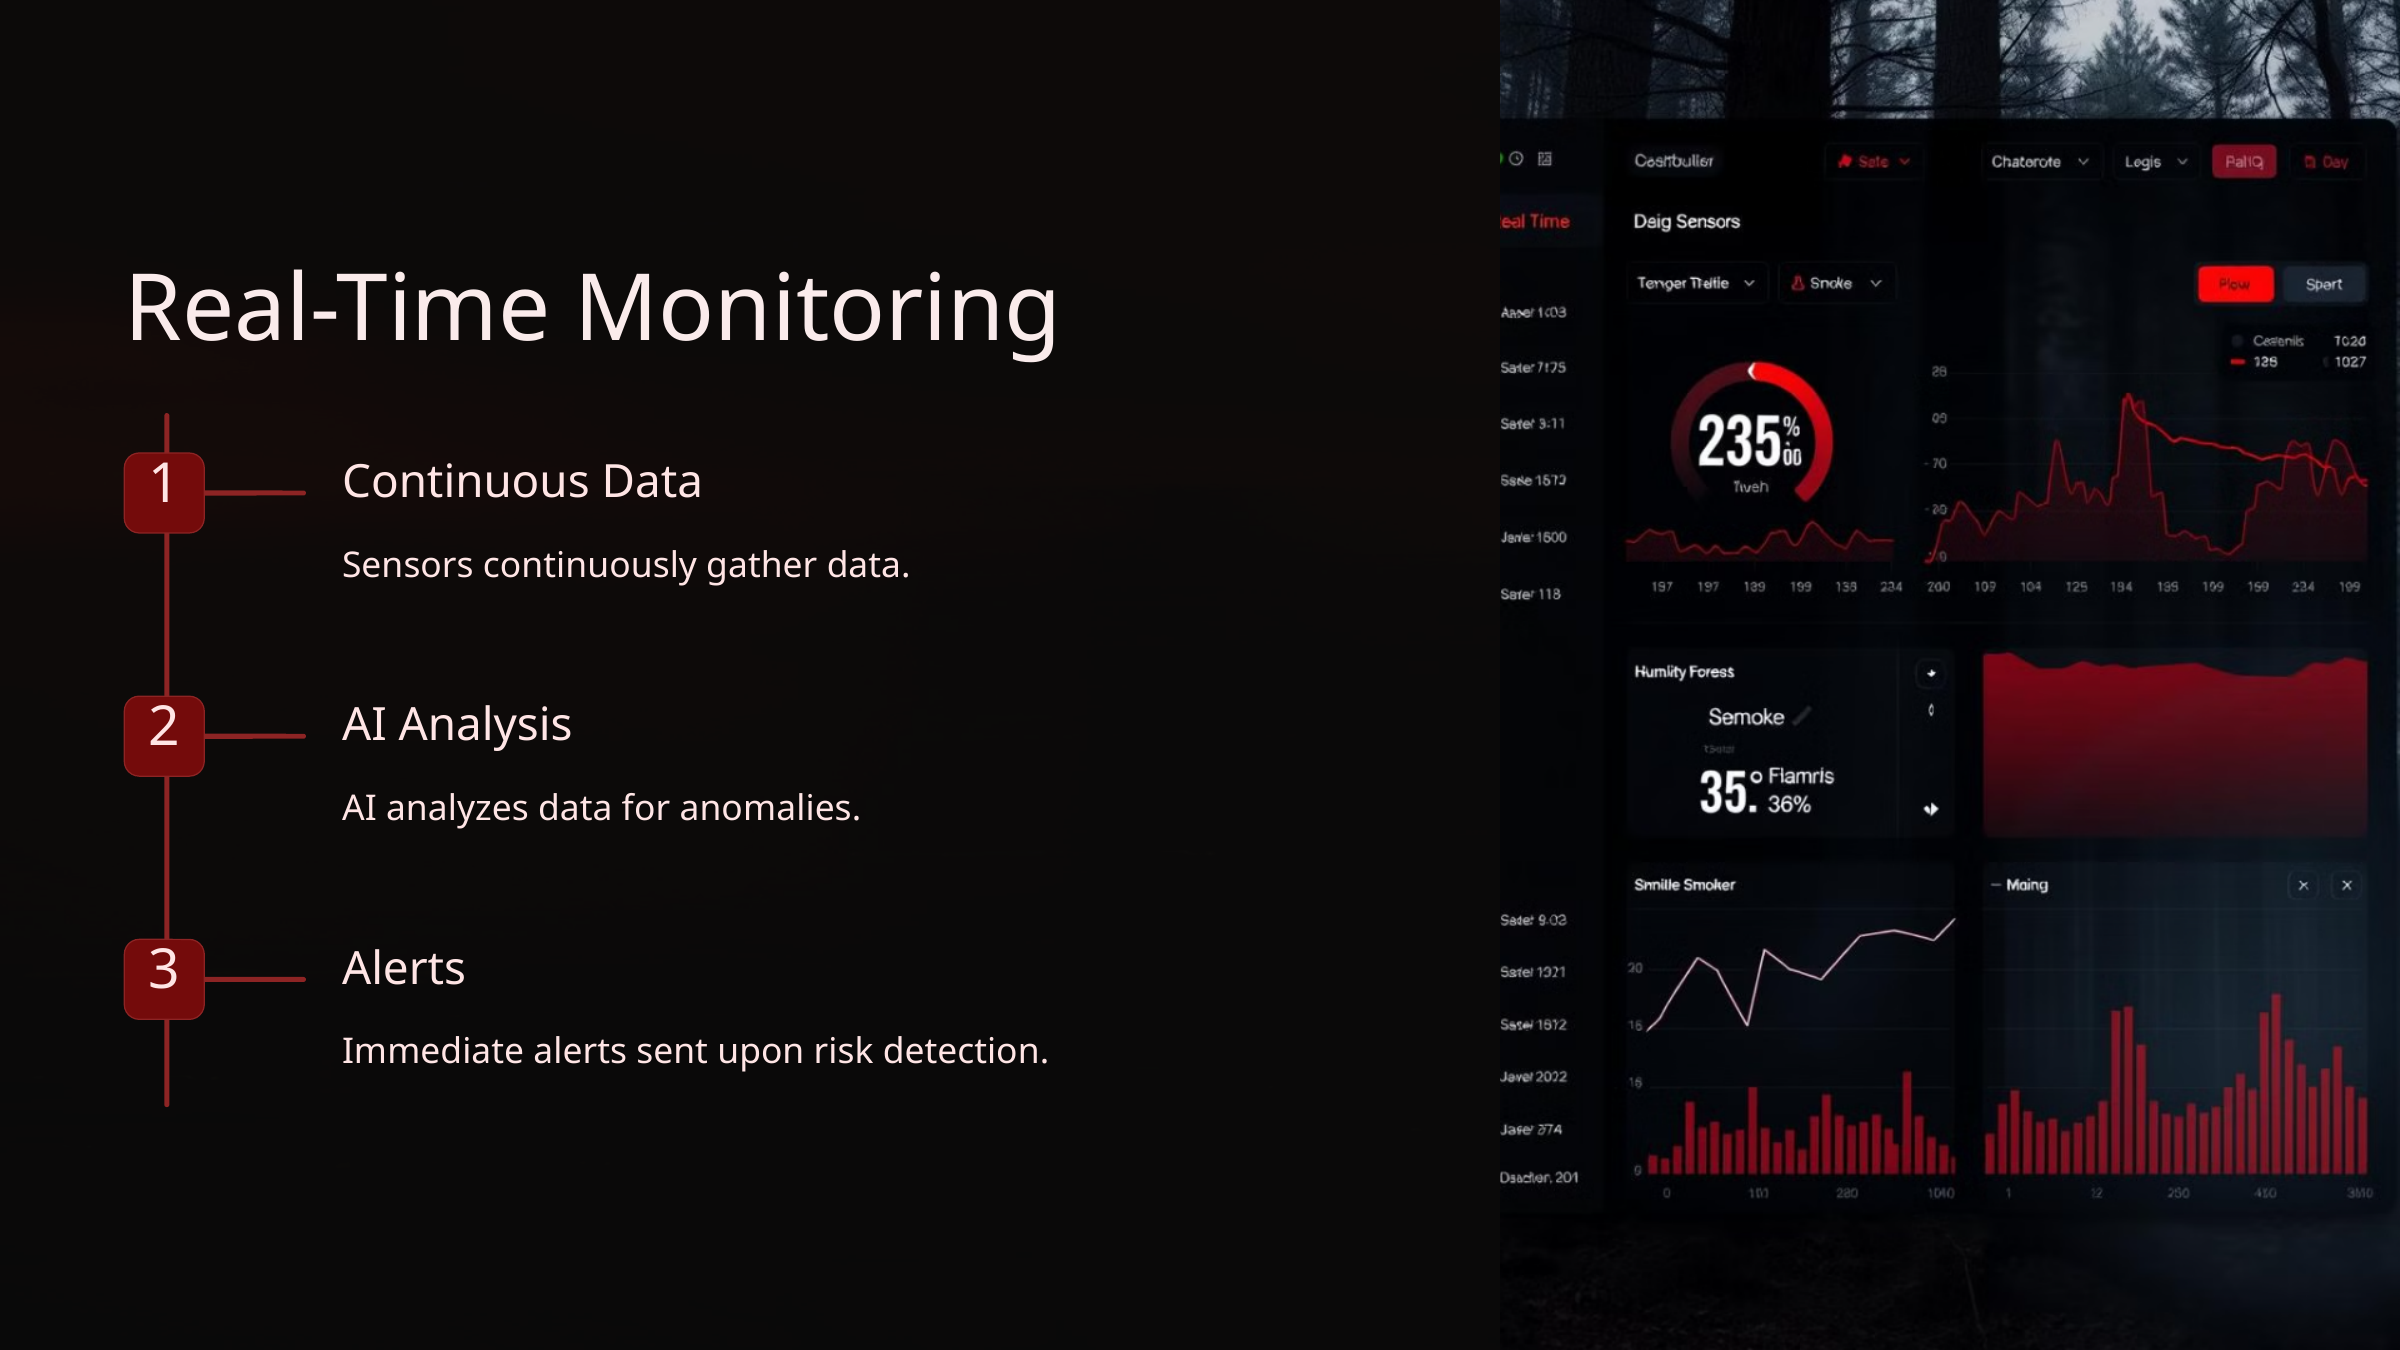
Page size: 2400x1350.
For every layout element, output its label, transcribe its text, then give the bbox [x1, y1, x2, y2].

text_box [164, 413, 170, 452]
text_box Real-Time Monitoring [124, 242, 1331, 360]
text_box 1 [136, 457, 193, 529]
text_box [124, 939, 205, 1020]
text_box [205, 976, 306, 982]
text_box 2 [136, 701, 193, 772]
text_box AI analyzes data for anomalies. [342, 771, 1376, 829]
text_box [205, 733, 306, 739]
text_box Sensors continuously gather data. [342, 528, 1376, 586]
text_box [164, 1020, 170, 1108]
picture [1499, 0, 2400, 1350]
text_box [164, 533, 170, 696]
text_box Continuous Data [342, 448, 810, 507]
text_box Alerts [342, 934, 810, 994]
text_box [124, 452, 205, 533]
text_box 3 [136, 944, 193, 1015]
text_box Immediate alerts sent upon risk detection. [342, 1014, 1376, 1072]
text_box [205, 490, 306, 496]
text_box [124, 696, 205, 777]
text_box [164, 777, 170, 939]
text_box AI Analysis [342, 691, 810, 751]
